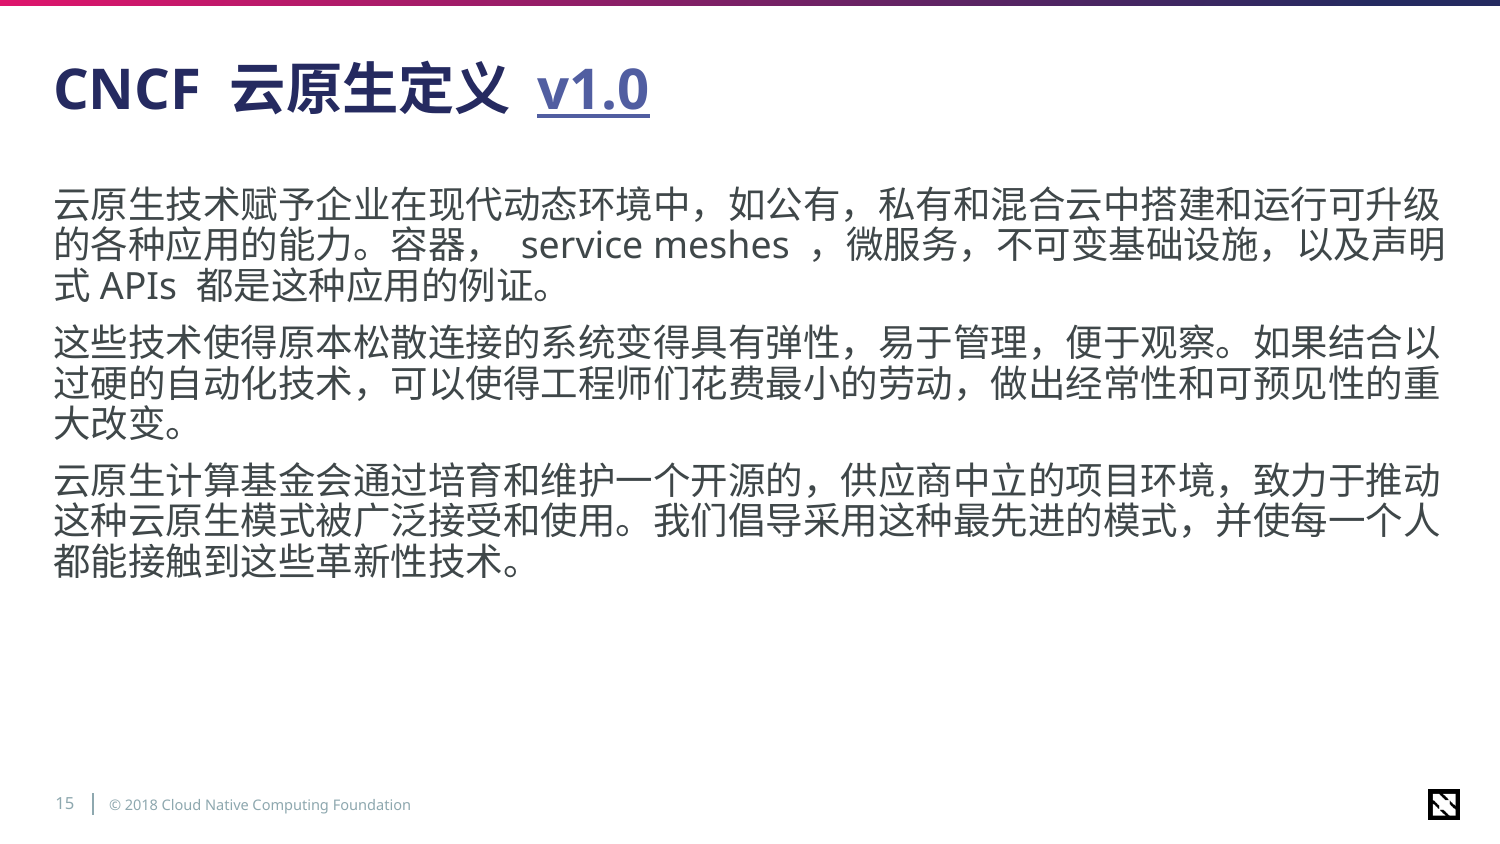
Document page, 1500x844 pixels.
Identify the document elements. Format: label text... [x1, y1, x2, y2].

title CNCF 云原生定义 v1.0 [42, 52, 1458, 126]
list 云原生技术赋予企业在现代动态环境中，如公有，私有和混合云中搭建和运行可升级的各种应用的能力。容器， service meshes ，微服务，不可变基础设施，以及声明式APIs 都是这种应用的例证。 这些技术使得原本松散连接的系统变得具有弹性，易于管理，便于观察。如果结合以过硬的自动化技术，可以使得工程师们花费最小的劳动，做出经常性和可预见性的重大改变。 云原生计算基金会通过培育和维护一个开源的，供应商中立的项目环境，致力于推动这种云原生模式被广泛接受和使用。我们倡导采用这种最先进的模式，并使每一个人都能接触到这些革新性技术。 [42, 174, 1458, 768]
picture [1428, 789, 1460, 820]
